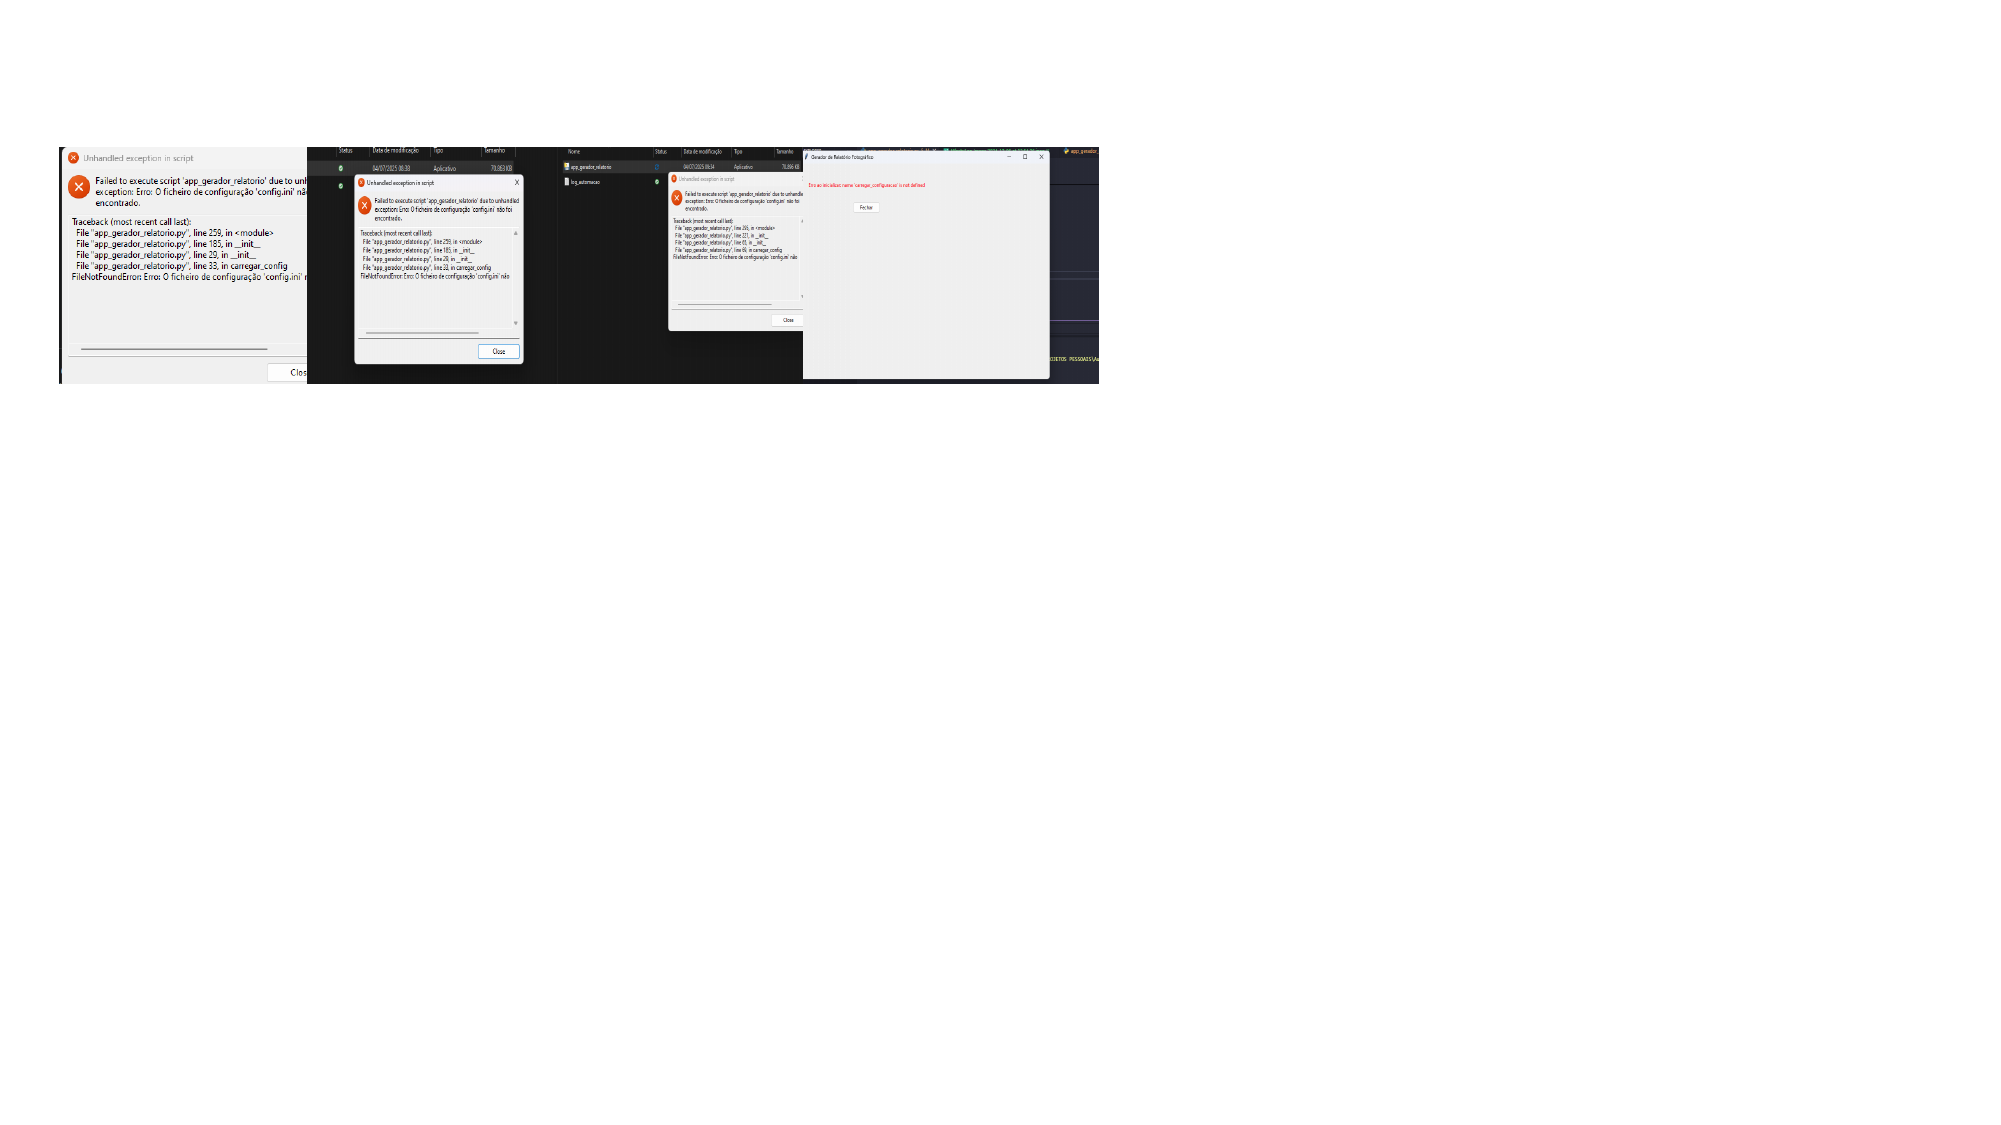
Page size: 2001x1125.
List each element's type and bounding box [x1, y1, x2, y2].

picture [58, 147, 1099, 384]
